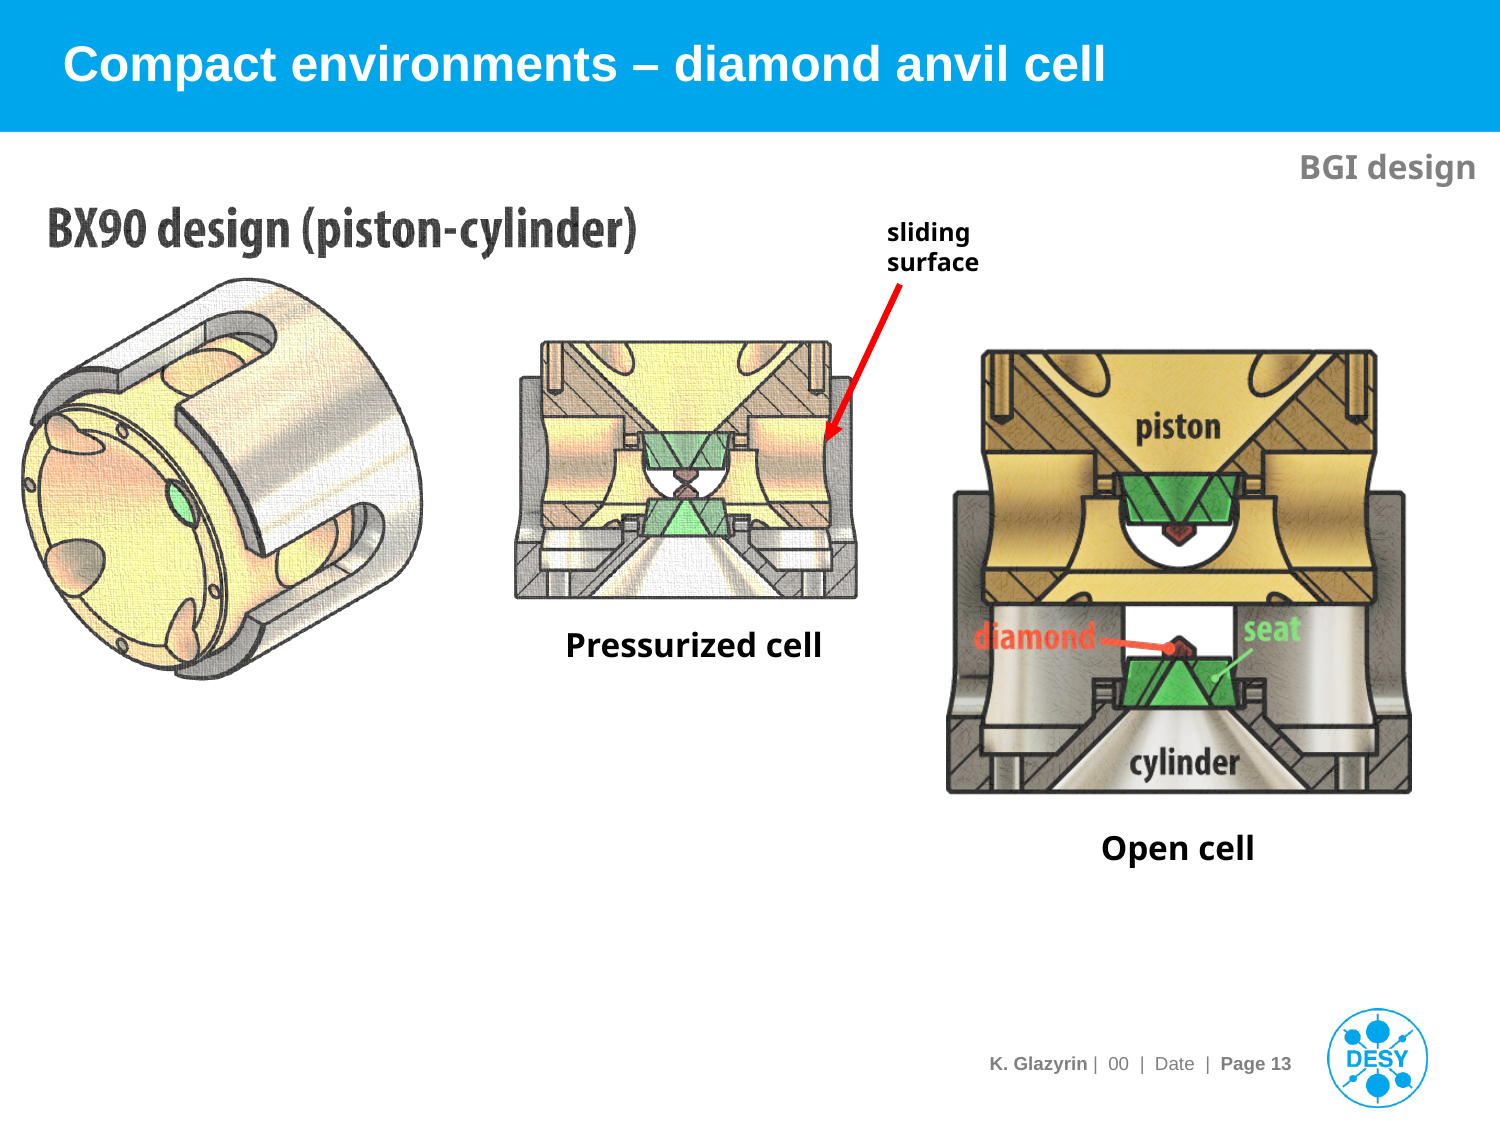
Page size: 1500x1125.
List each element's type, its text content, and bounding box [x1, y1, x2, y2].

picture [944, 338, 1412, 806]
picture [1327, 1068, 1365, 1108]
picture [1330, 1011, 1426, 1106]
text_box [826, 284, 900, 442]
text_box sliding surface [878, 208, 995, 284]
picture [1391, 1071, 1428, 1108]
picture [1327, 1008, 1368, 1049]
picture [1387, 1008, 1428, 1046]
title Compact environments – diamond anvil cell [47, 16, 1446, 107]
picture [0, 198, 878, 701]
text_box Open cell [1086, 820, 1271, 875]
text_box BGI design [1284, 139, 1492, 194]
